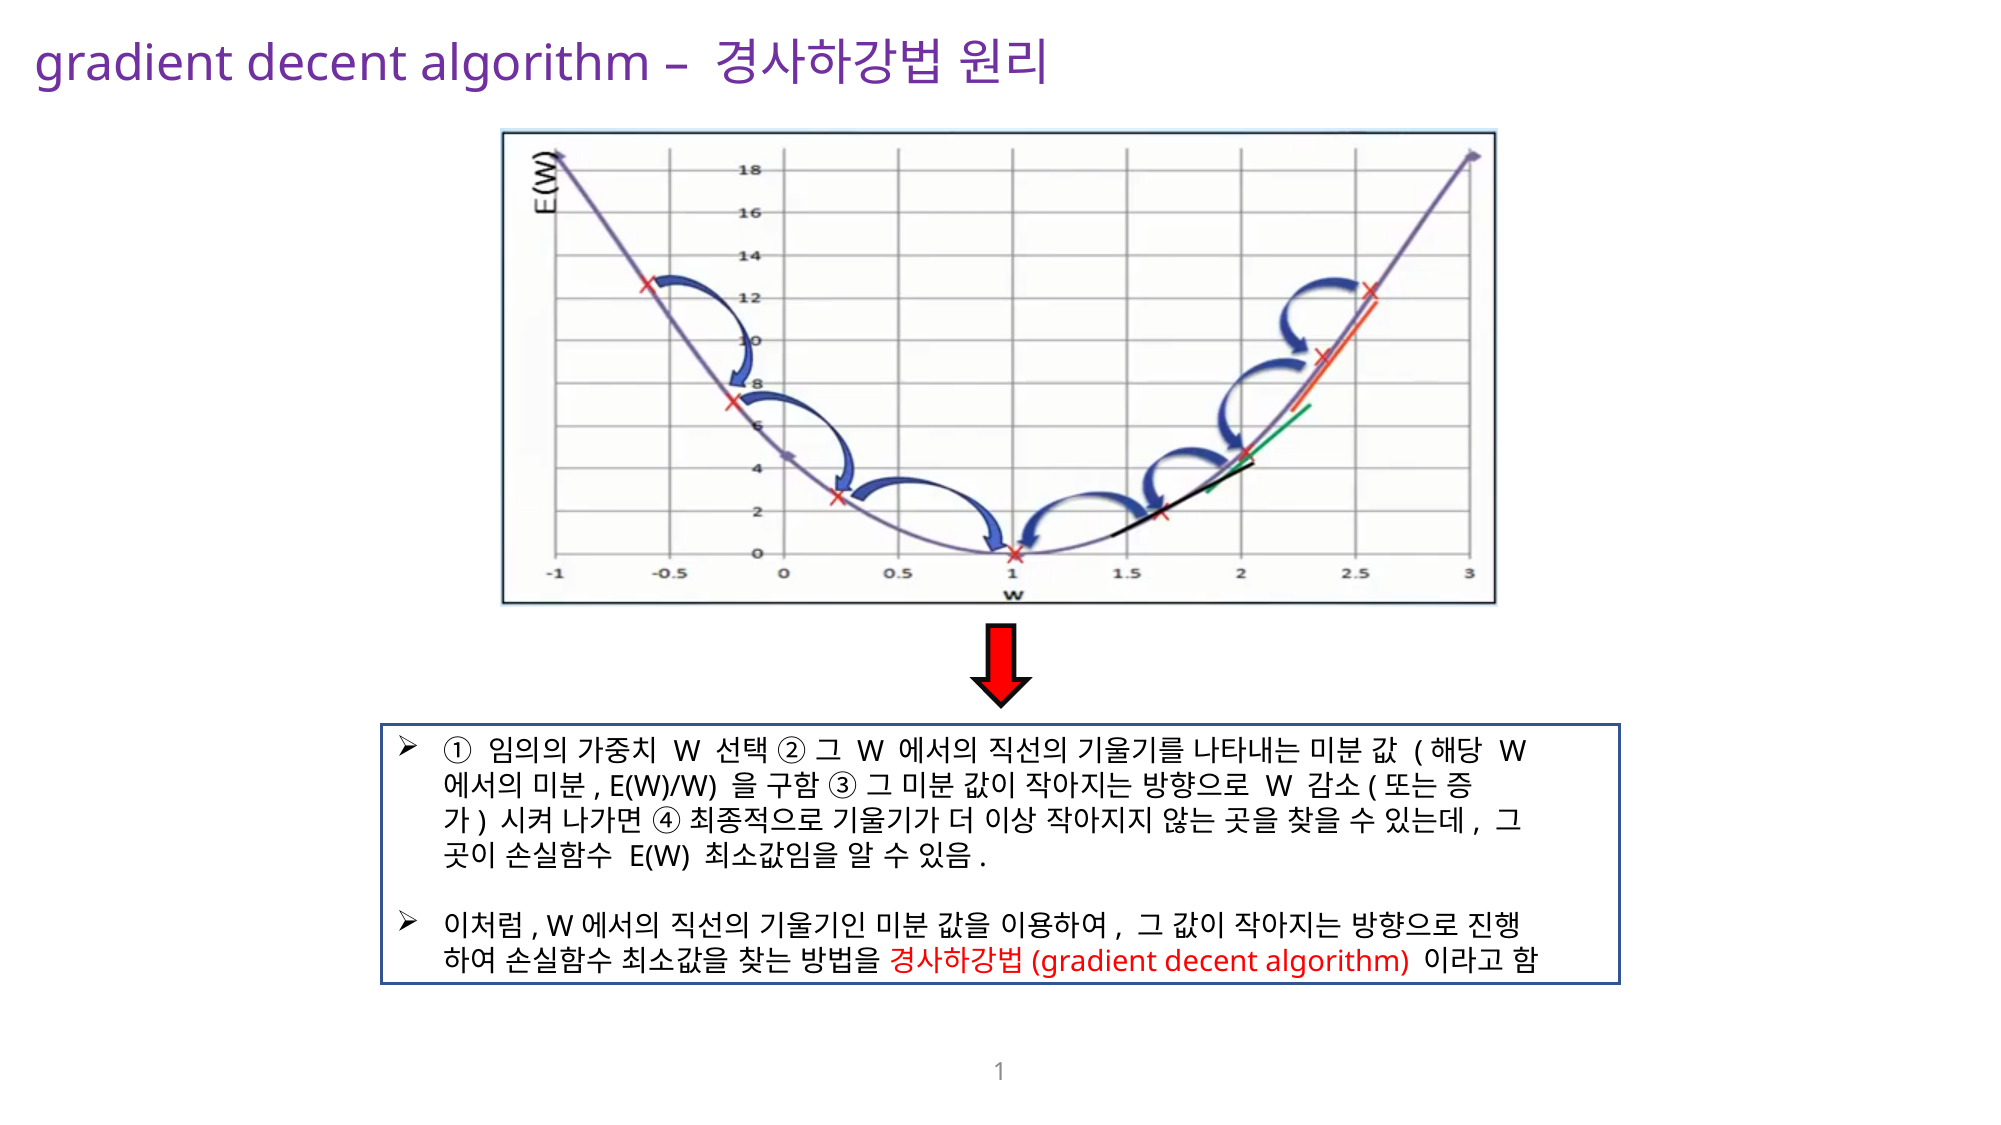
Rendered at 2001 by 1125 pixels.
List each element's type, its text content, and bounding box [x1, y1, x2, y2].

text_box gradient decent algorithm – 경사하강법 원리 [19, 23, 1405, 98]
picture [500, 128, 1498, 607]
text_box [972, 624, 1030, 707]
footer 1 [662, 1042, 1338, 1103]
